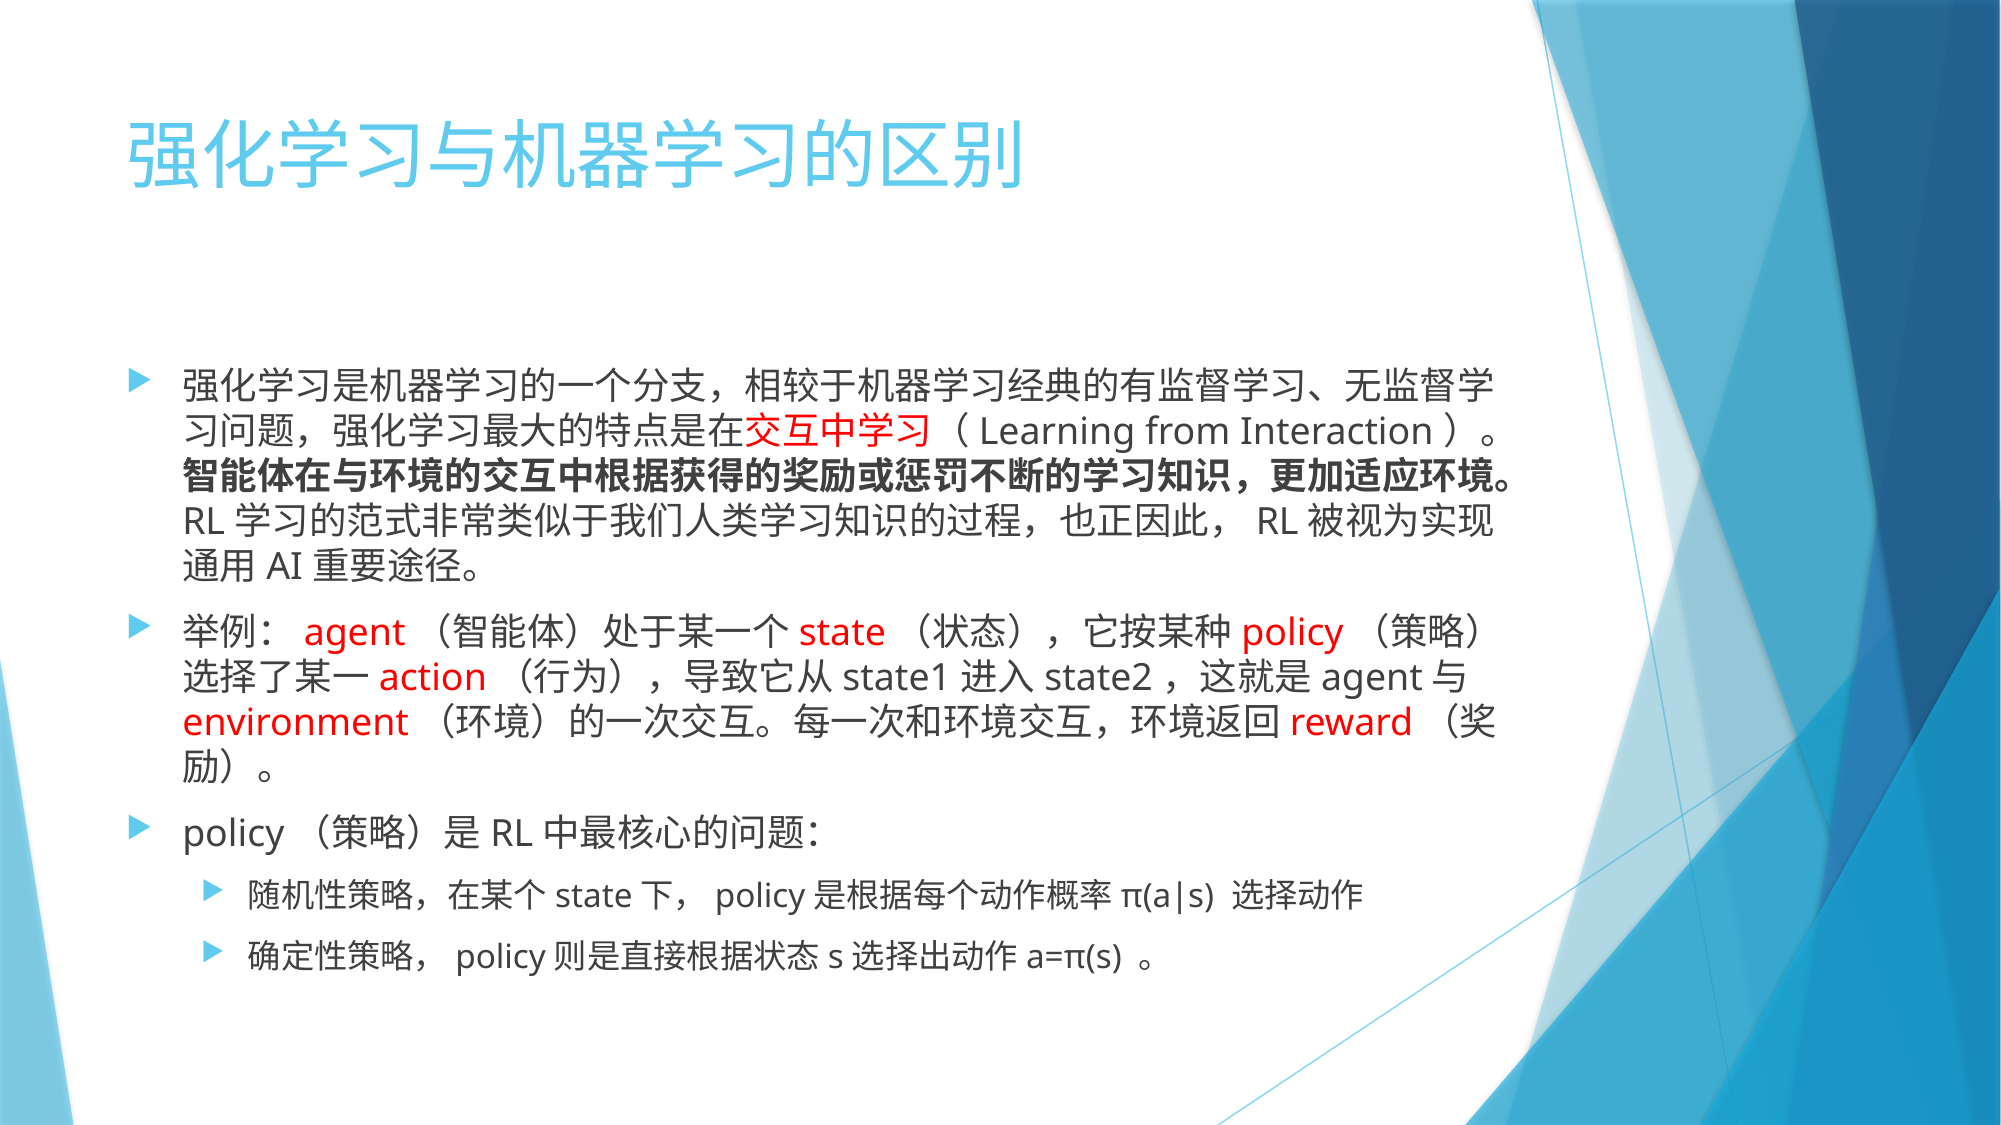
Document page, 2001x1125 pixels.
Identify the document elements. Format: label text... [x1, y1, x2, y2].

list 强化学习是机器学习的一个分支，相较于机器学习经典的有监督学习、无监督学习问题，强化学习最大的特点是在交互中学习（Learning from Interaction）。智能体在与环境的交互中根据获得的奖励或惩罚不断的学习知识，更加适应环境。RL学习的范式非常类似于我们人类学习知识的过程，也正因此，RL被视为实现通用AI重要途径。 举例：agent（智能体）处于某一个state（状态），它按某种policy（策略）选择了某一action（行为），导致它从state1进入state2，这就是agent与environment（环境）的一次交互。每一次和环境交互，环境返回reward（奖励）。 policy（策略）是RL中最核心的问题： 随机性策略，在某个state下，policy是根据每个动作概率π(a∣s) 选择动作 确定性策略，policy则是直接根据状态s选择出动作a=π(s) 。 [111, 354, 1522, 992]
title 强化学习与机器学习的区别 [111, 99, 1522, 317]
